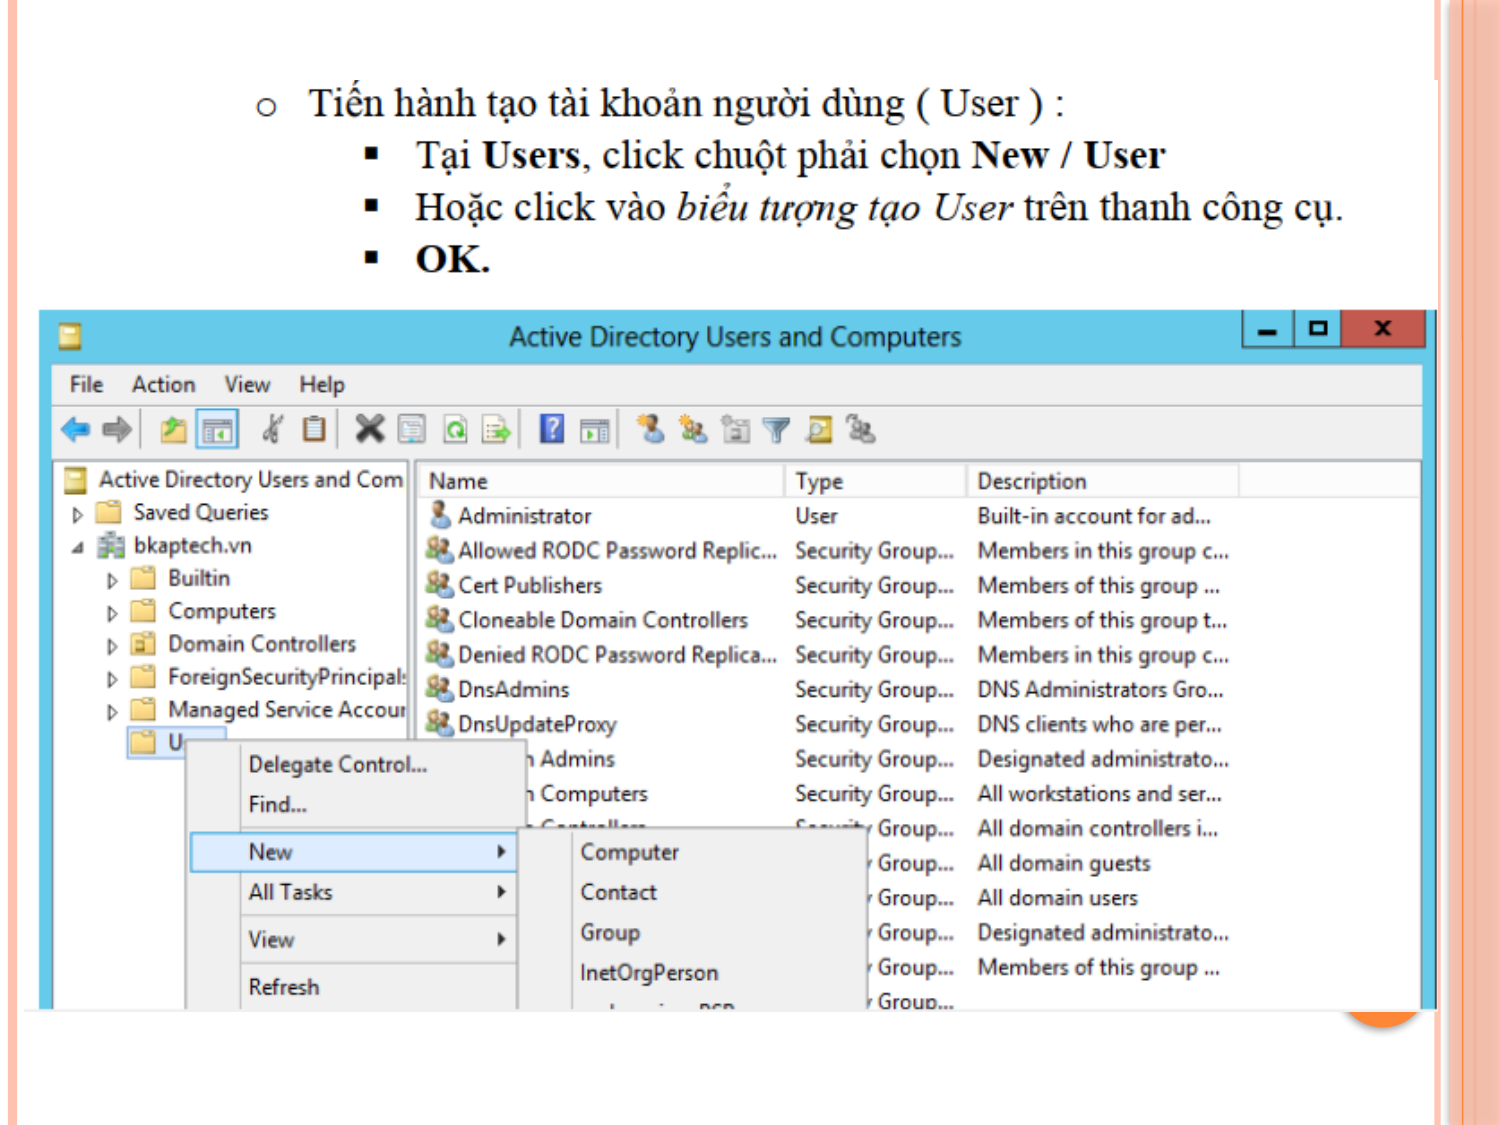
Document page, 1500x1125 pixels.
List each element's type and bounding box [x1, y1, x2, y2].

picture [23, 80, 1439, 1013]
